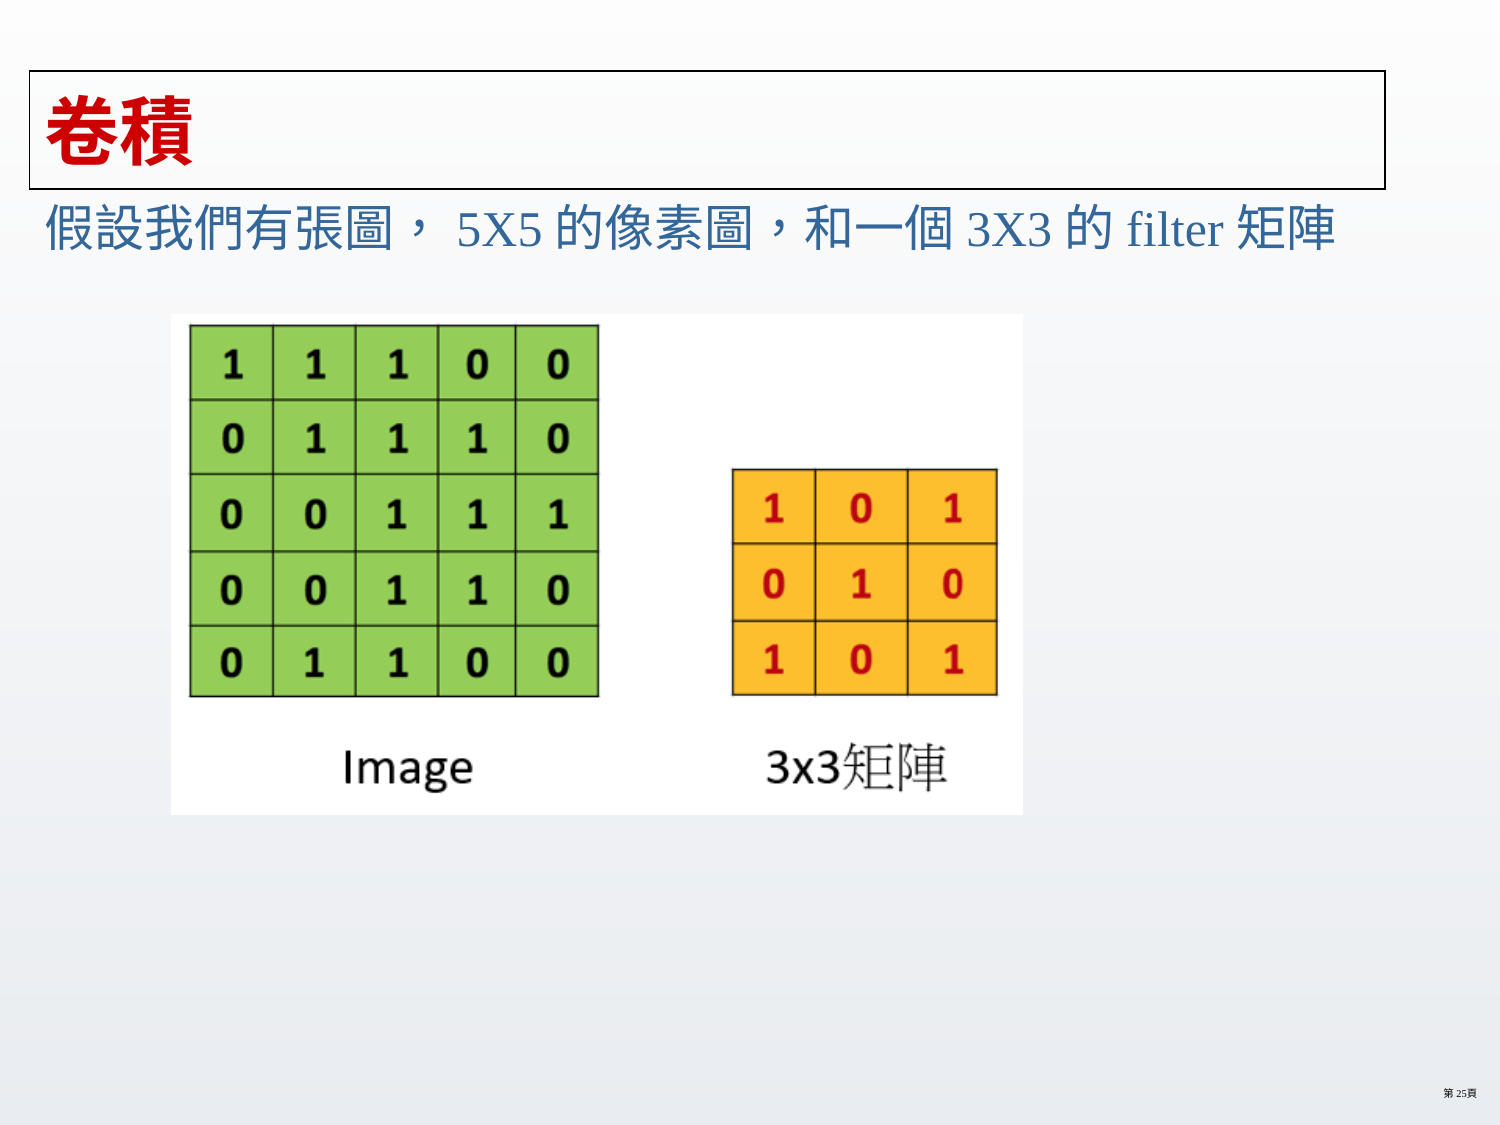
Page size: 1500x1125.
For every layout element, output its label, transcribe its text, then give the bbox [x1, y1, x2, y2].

title 卷積 [29, 70, 1386, 189]
picture [171, 314, 1023, 815]
list 假設我們有張圖，5X5的像素圖，和一個3X3的filter矩陣 [29, 189, 1386, 1017]
